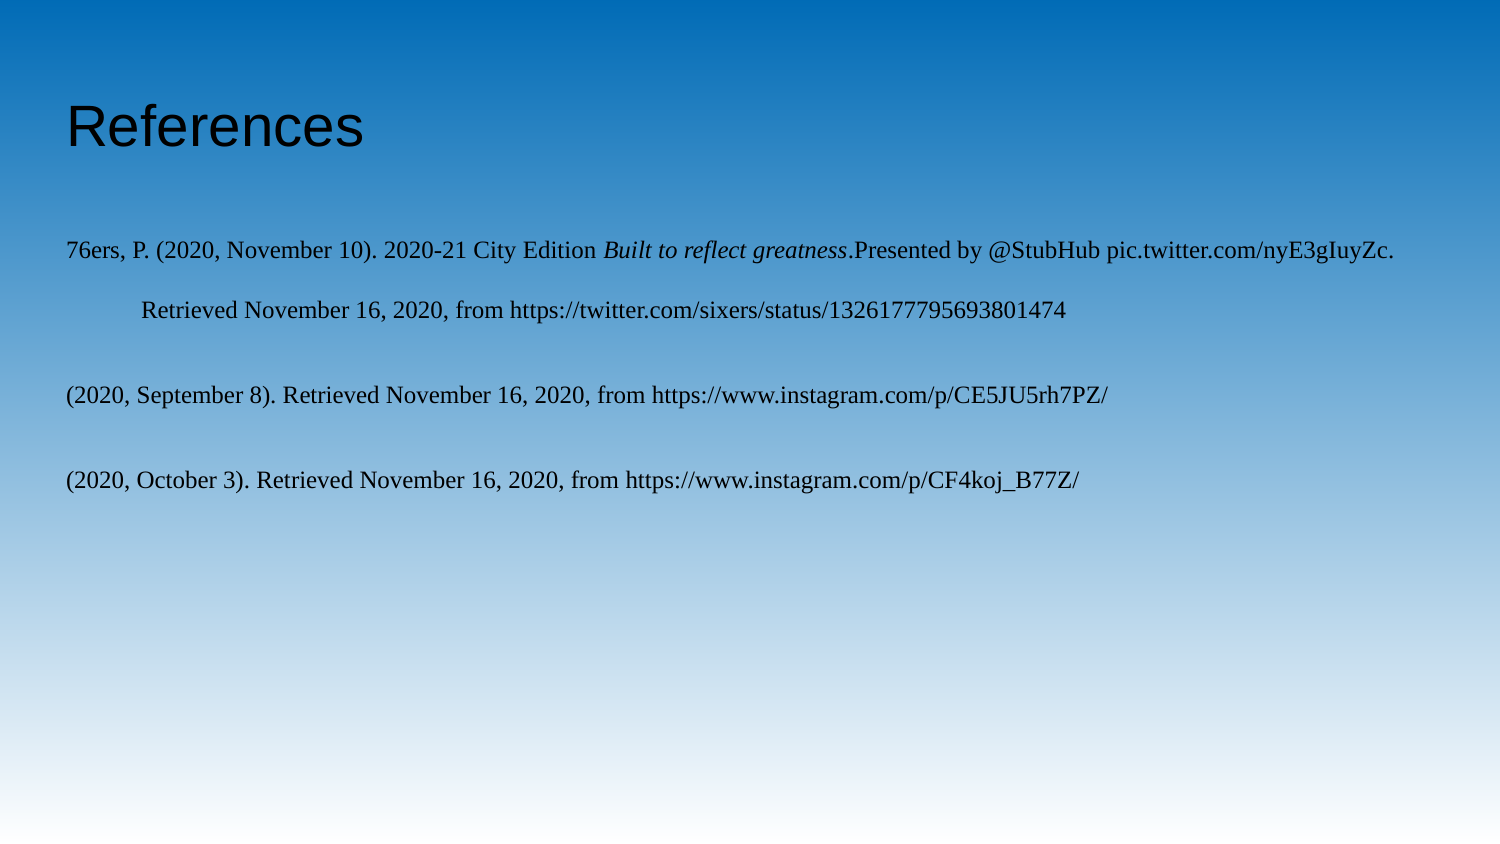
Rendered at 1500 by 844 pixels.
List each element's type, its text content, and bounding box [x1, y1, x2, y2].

list 76ers, P. (2020, November 10). 2020-21 City Edition Built to reflect greatness.Presented by @StubHub pic.twitter.com/nyE3gIuyZc. Retrieved November 16, 2020, from https://twitter.com/sixers/status/1326177795693801474 (2020, September 8). Retrieved November 16, 2020, from https://www.instagram.com/p/CE5JU5rh7PZ/ (2020, October 3). Retrieved November 16, 2020, from https://www.instagram.com/p/CF4koj_B77Z/ [51, 189, 1449, 750]
title References [51, 72, 1449, 167]
